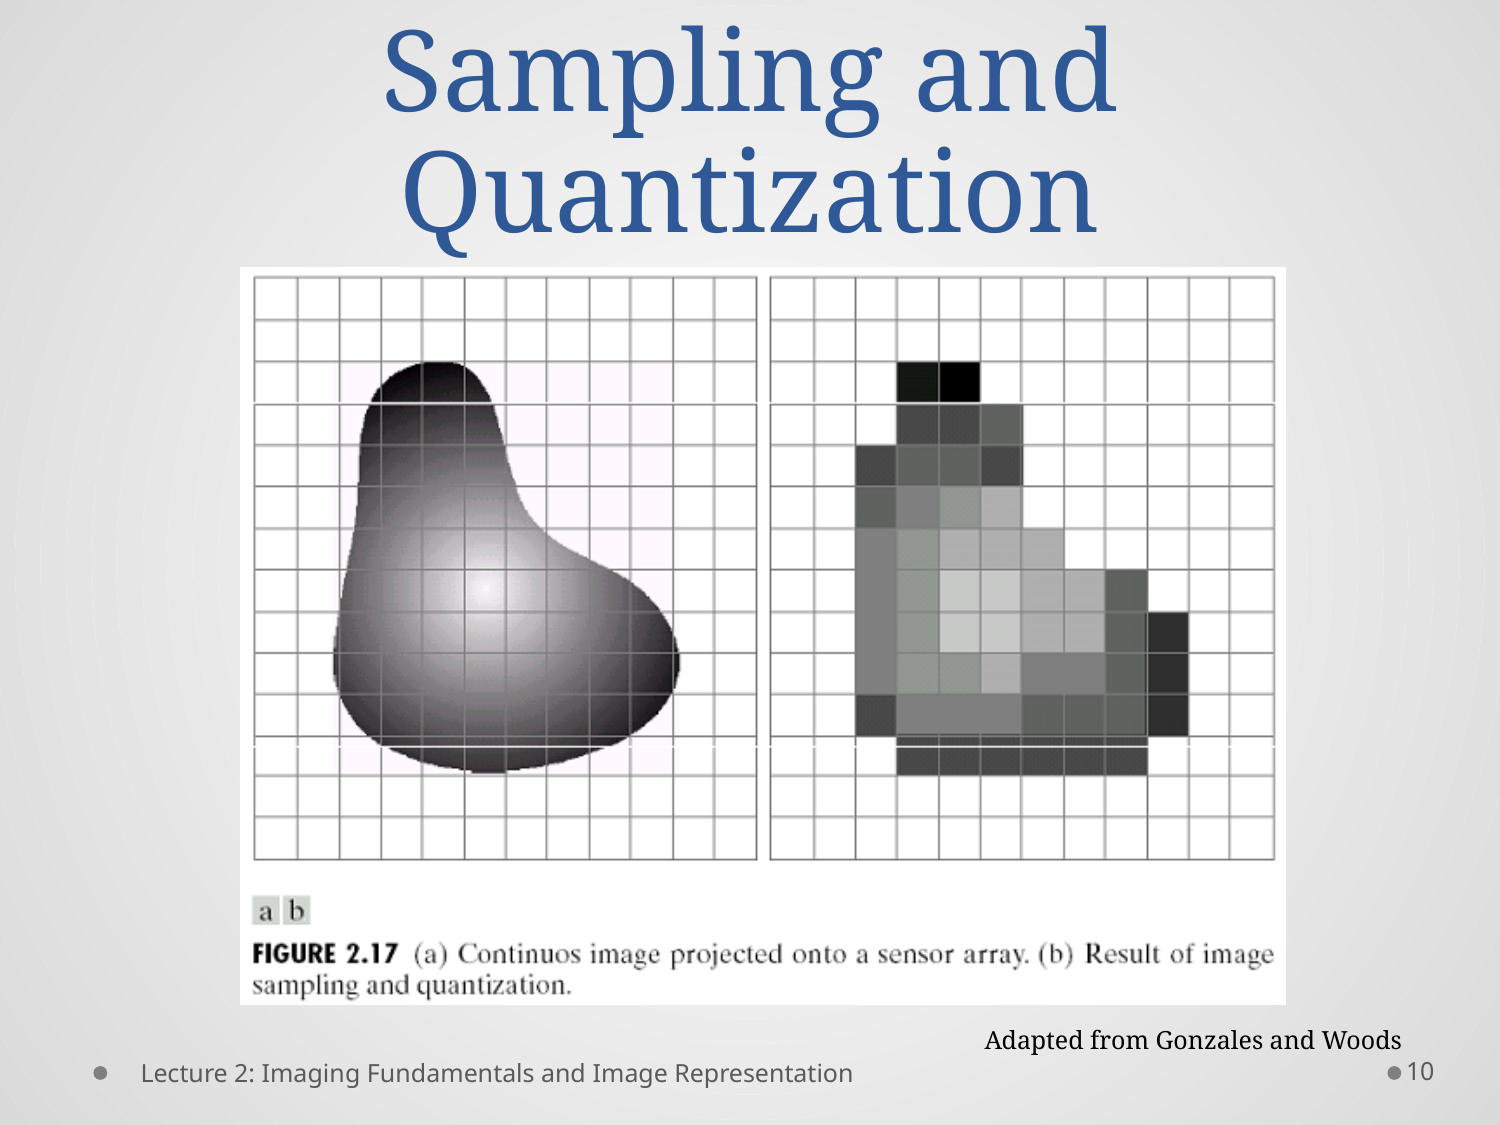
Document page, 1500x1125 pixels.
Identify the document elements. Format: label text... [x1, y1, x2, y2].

picture [240, 267, 1286, 1006]
slide_number 10 [1401, 1042, 1494, 1103]
title Sampling and Quantization [75, 0, 1425, 263]
text_box Adapted from Gonzales and Woods [969, 1016, 1418, 1062]
